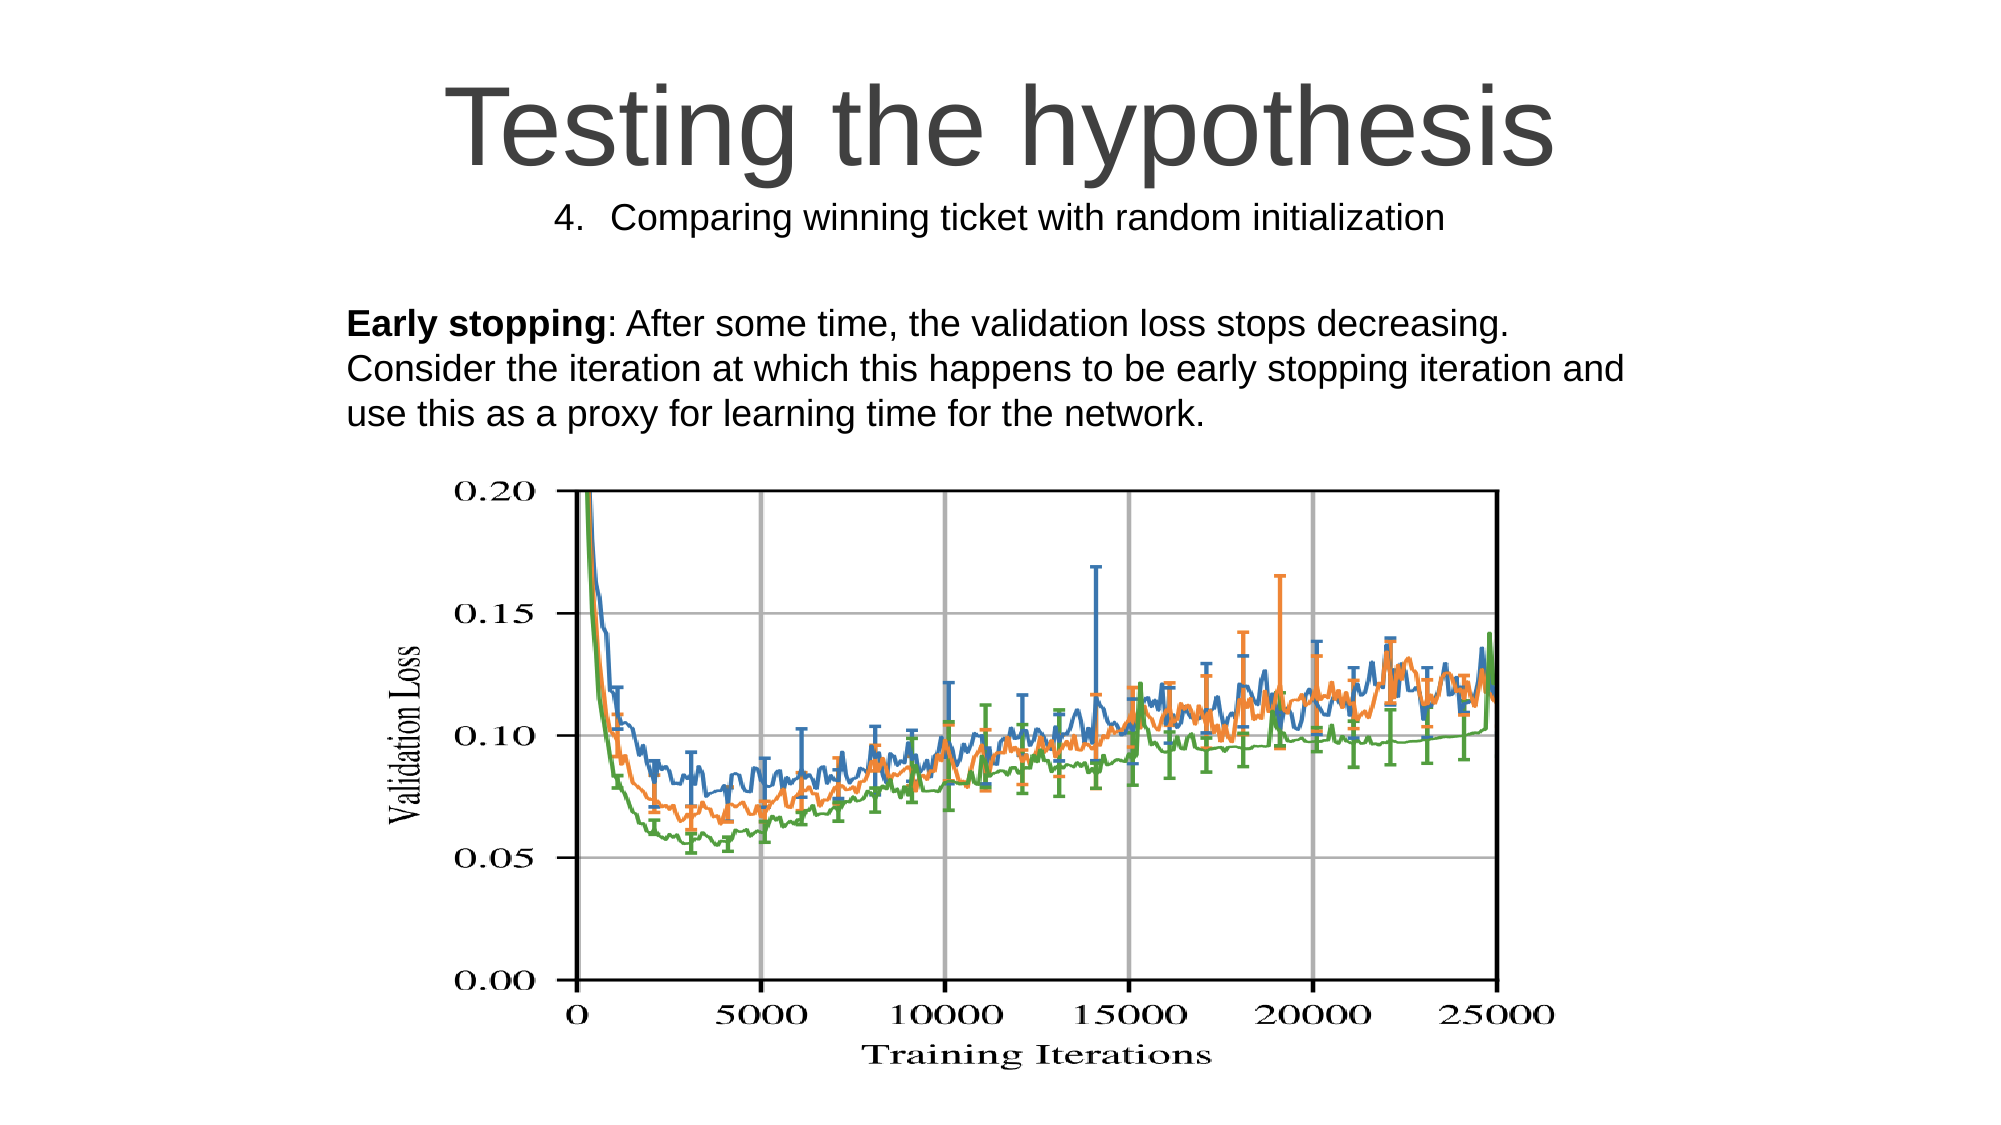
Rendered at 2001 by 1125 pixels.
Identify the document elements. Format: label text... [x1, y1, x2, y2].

list Testing the hypothesis [0, 55, 2000, 186]
picture [331, 443, 1596, 1089]
text_box Early stopping: After some time, the validation loss stops decreasing. Consider the iteration at which this happens to be early stopping iteration and use this as a proxy for learning time for the network. [331, 291, 1669, 442]
text_box Comparing winning ticket with random initialization [539, 185, 1461, 291]
